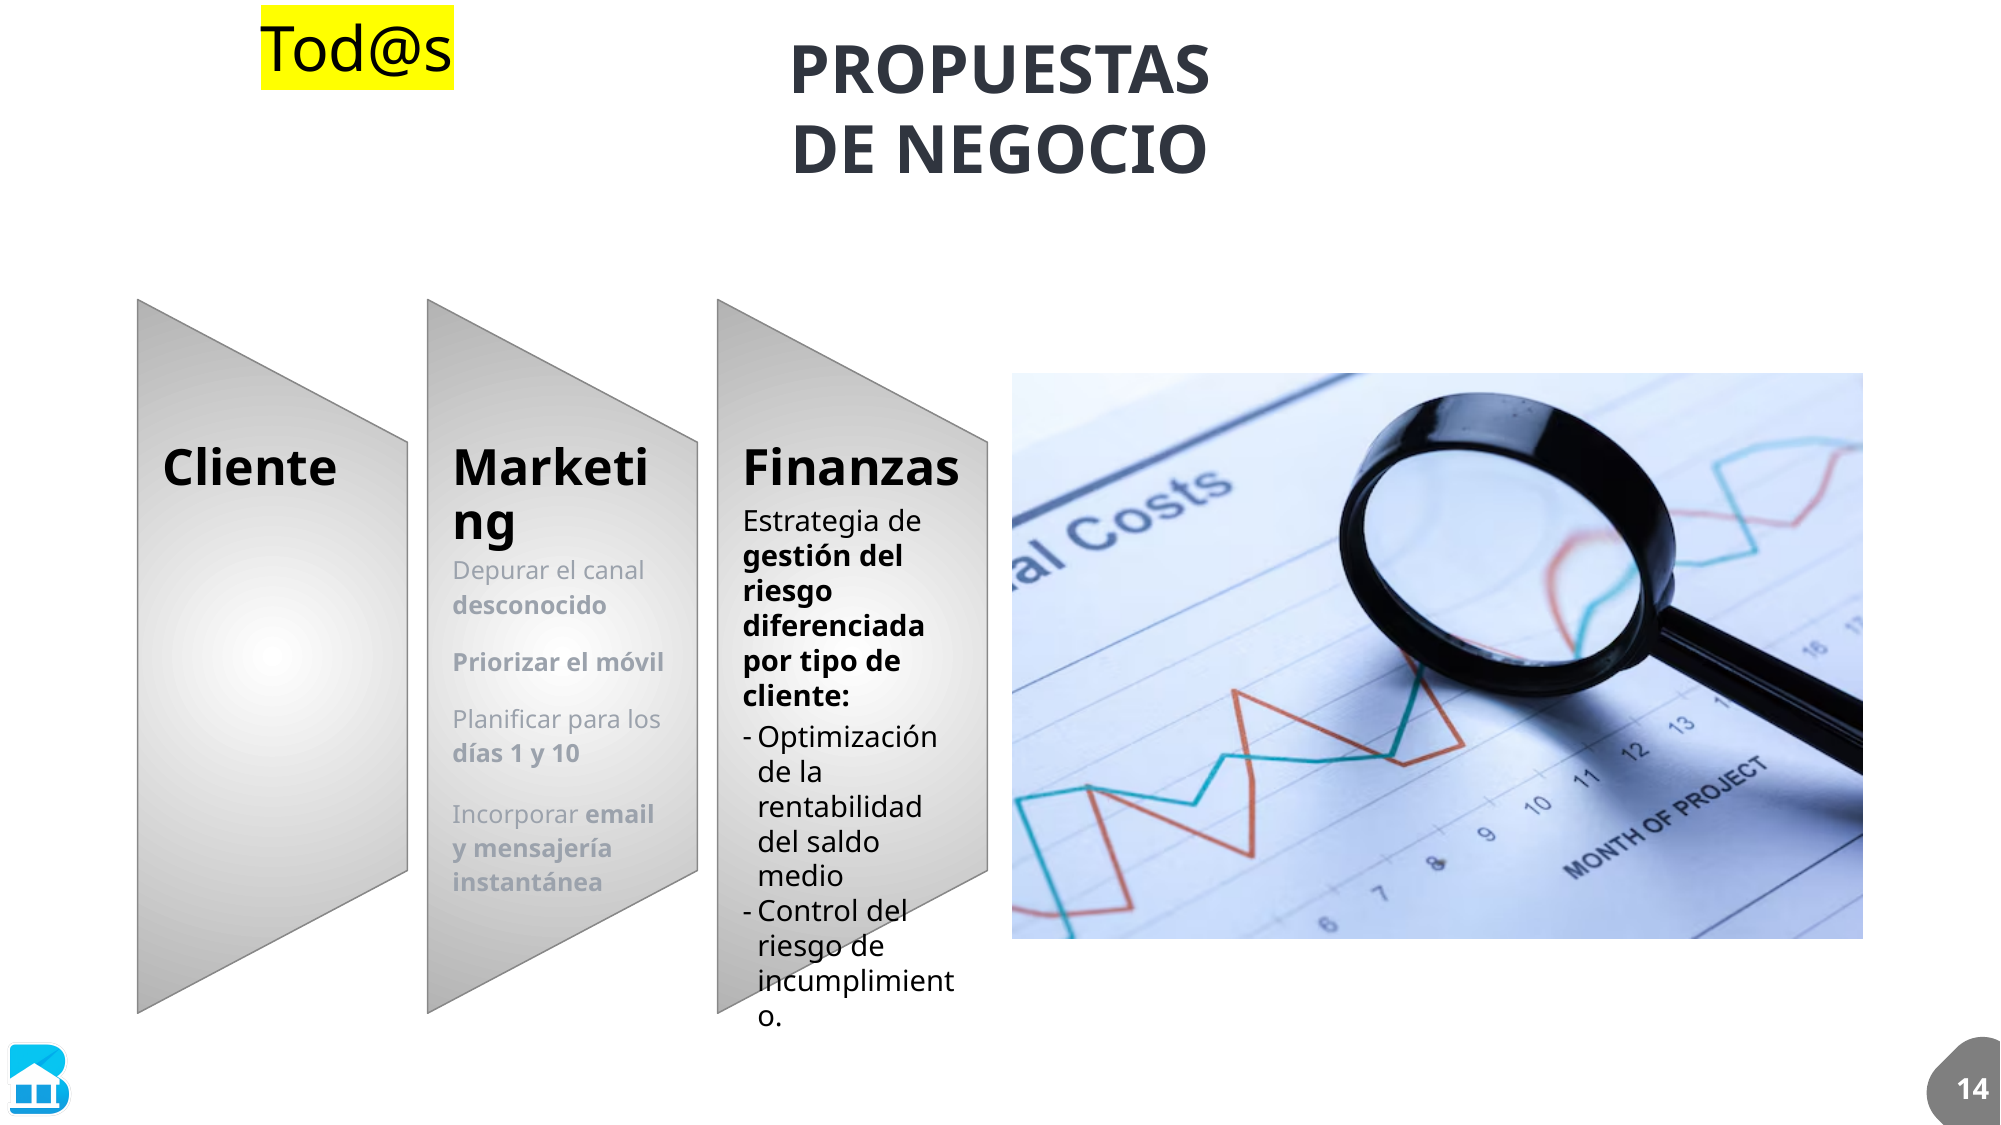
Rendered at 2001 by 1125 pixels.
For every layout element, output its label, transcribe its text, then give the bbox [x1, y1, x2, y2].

text_box PROPUESTAS DE NEGOCIO [607, 27, 1393, 188]
picture [0, 1029, 91, 1125]
text_box [1926, 1036, 2000, 1125]
text_box 14 [1941, 1063, 2000, 1114]
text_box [137, 299, 988, 1014]
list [1012, 373, 1863, 940]
text_box Tod@s [245, 0, 525, 141]
